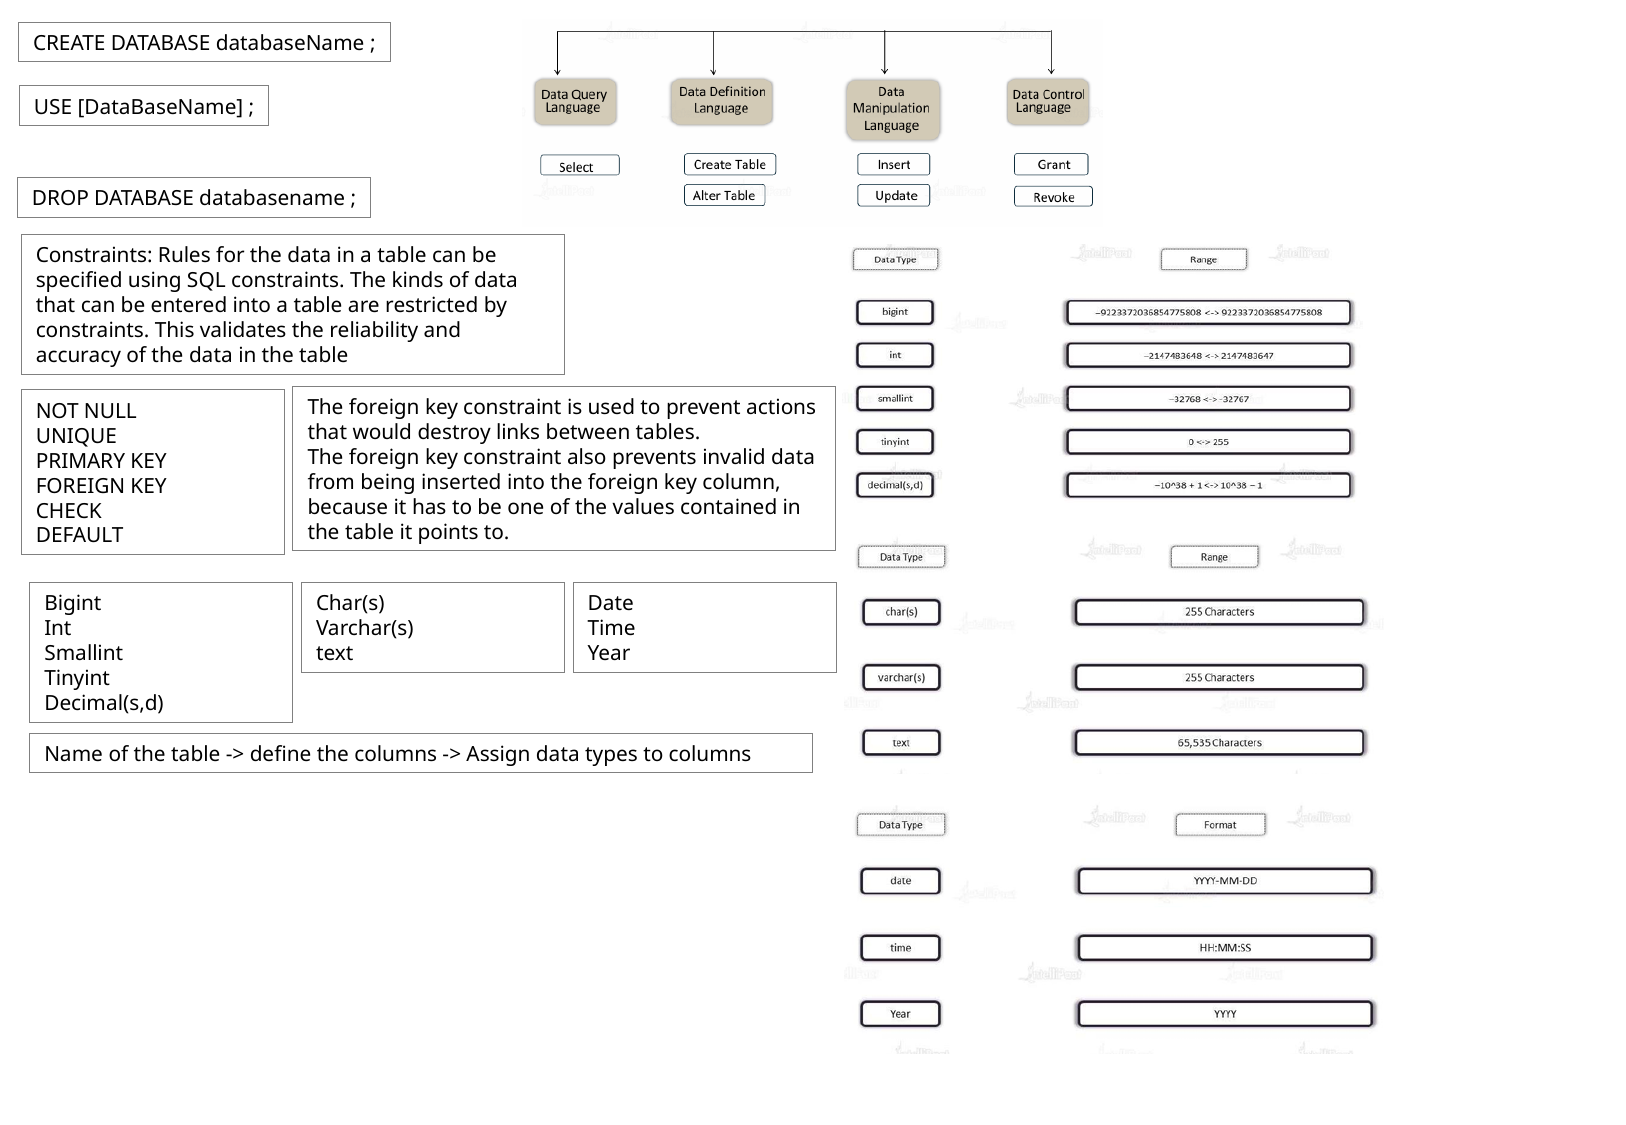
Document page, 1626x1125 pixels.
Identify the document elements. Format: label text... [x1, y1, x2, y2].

text_box NOT NULL UNIQUE PRIMARY KEY FOREIGN KEY CHECK DEFAULT [21, 389, 285, 555]
picture [521, 19, 1103, 227]
text_box Bigint Int Smallint Tinyint Decimal(s,d) [29, 582, 293, 723]
picture [843, 529, 1384, 775]
text_box USE [DataBaseName] ; [19, 85, 269, 126]
text_box DROP DATABASE databasename ; [17, 177, 371, 218]
text_box Date Time Year [573, 582, 837, 673]
text_box Name of the table -> define the columns -> Assign data types to columns [29, 733, 813, 773]
text_box Constraints: Rules for the data in a table can be specified using SQL constraints. The kinds of data that can be entered into a table are restricted by constraints. This validates the reliability and accuracy of the data in the table [21, 234, 565, 375]
text_box CREATE DATABASE databaseName ; [18, 22, 391, 62]
text_box Char(s) Varchar(s) text [301, 582, 565, 673]
picture [843, 791, 1384, 1055]
picture [842, 244, 1363, 512]
text_box The foreign key constraint is used to prevent actions that would destroy links between tables. The foreign key constraint also prevents invalid data from being inserted into the foreign key column, because it has to be one of the values contained in the table it points to. [292, 386, 836, 551]
